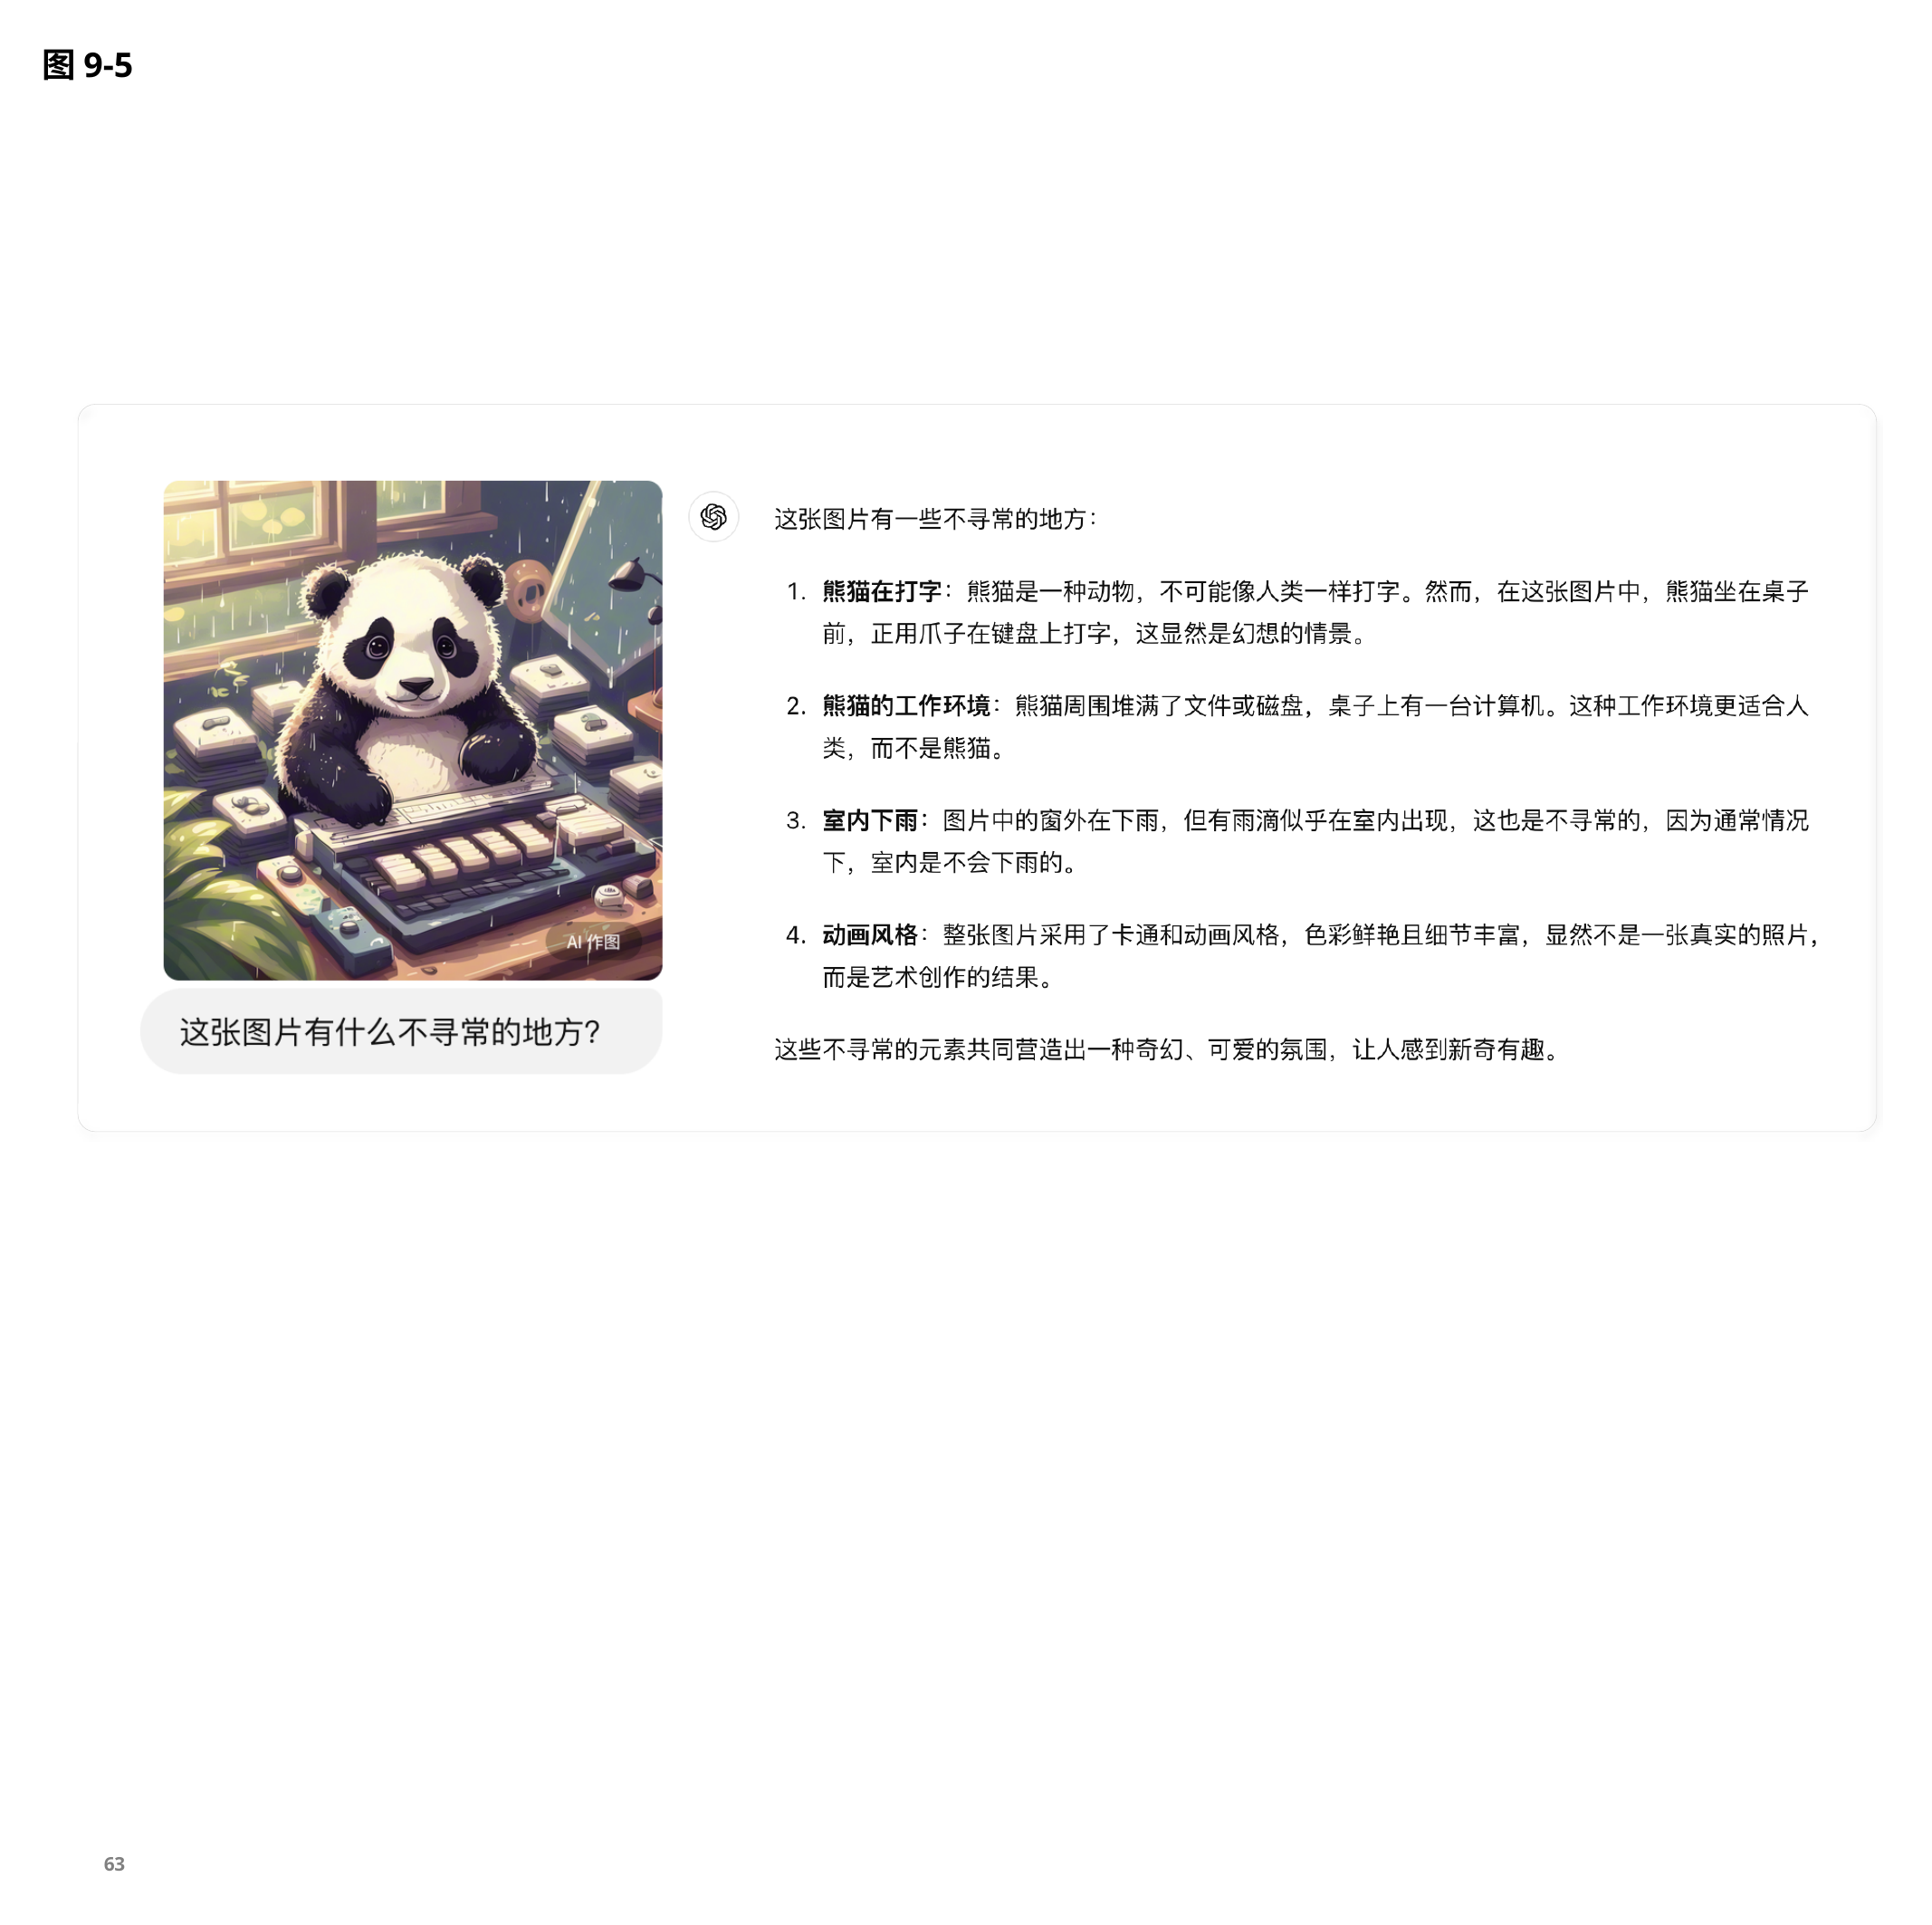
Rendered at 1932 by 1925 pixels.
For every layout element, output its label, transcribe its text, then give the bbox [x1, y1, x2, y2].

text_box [77, 404, 1878, 1133]
text_box 图9-5 [24, 21, 1763, 107]
